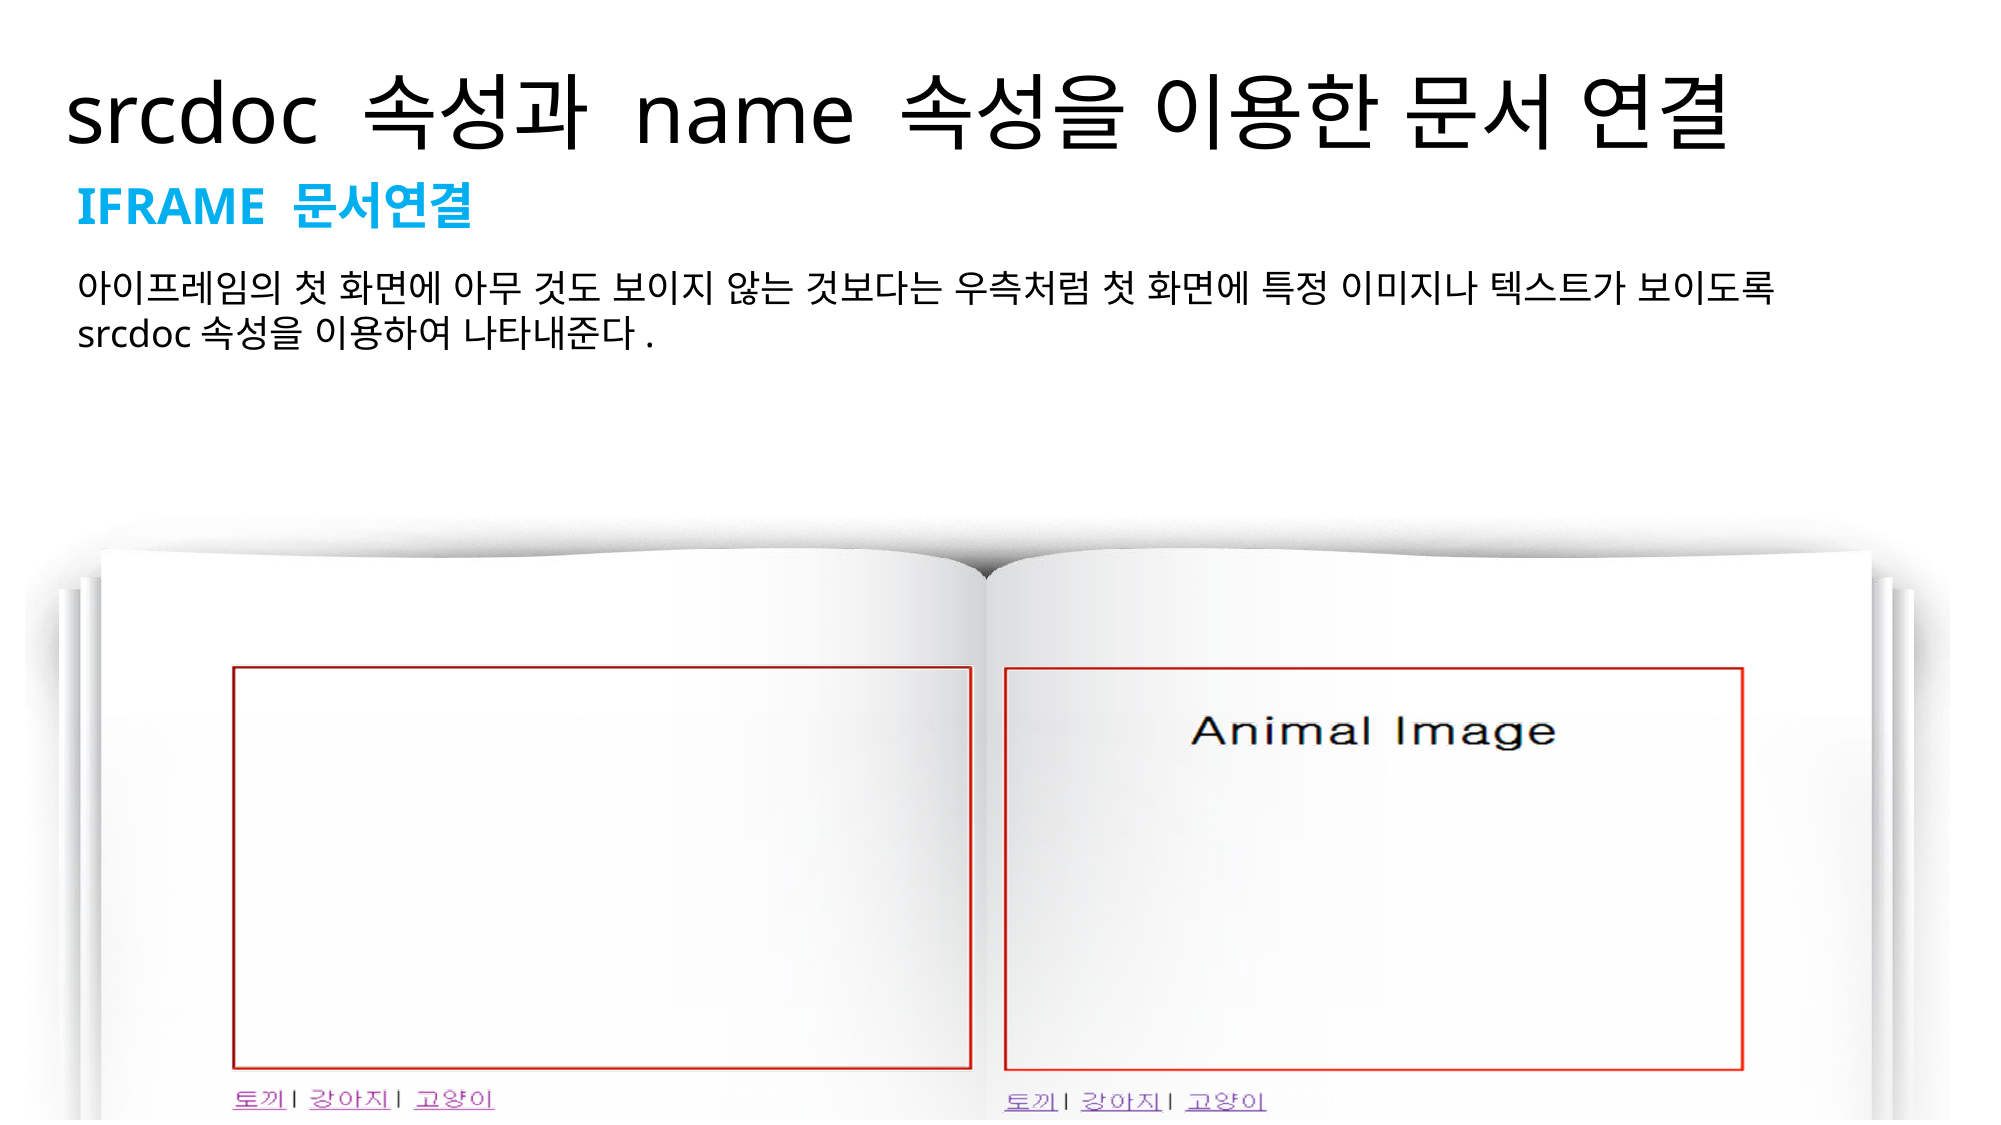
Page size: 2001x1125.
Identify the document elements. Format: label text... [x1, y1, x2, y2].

text_box IFRAME 문서연결 [62, 167, 1063, 242]
picture [25, 453, 1950, 1120]
text_box srcdoc 속성과 name 속성을 이용한 문서 연결 [50, 52, 1918, 168]
text_box 아이프레임의 첫 화면에 아무 것도 보이지 않는 것보다는 우측처럼 첫 화면에 특정 이미지나 텍스트가 보이도록 srcdoc속성을 이용하여 나타내준다. [62, 258, 1918, 363]
